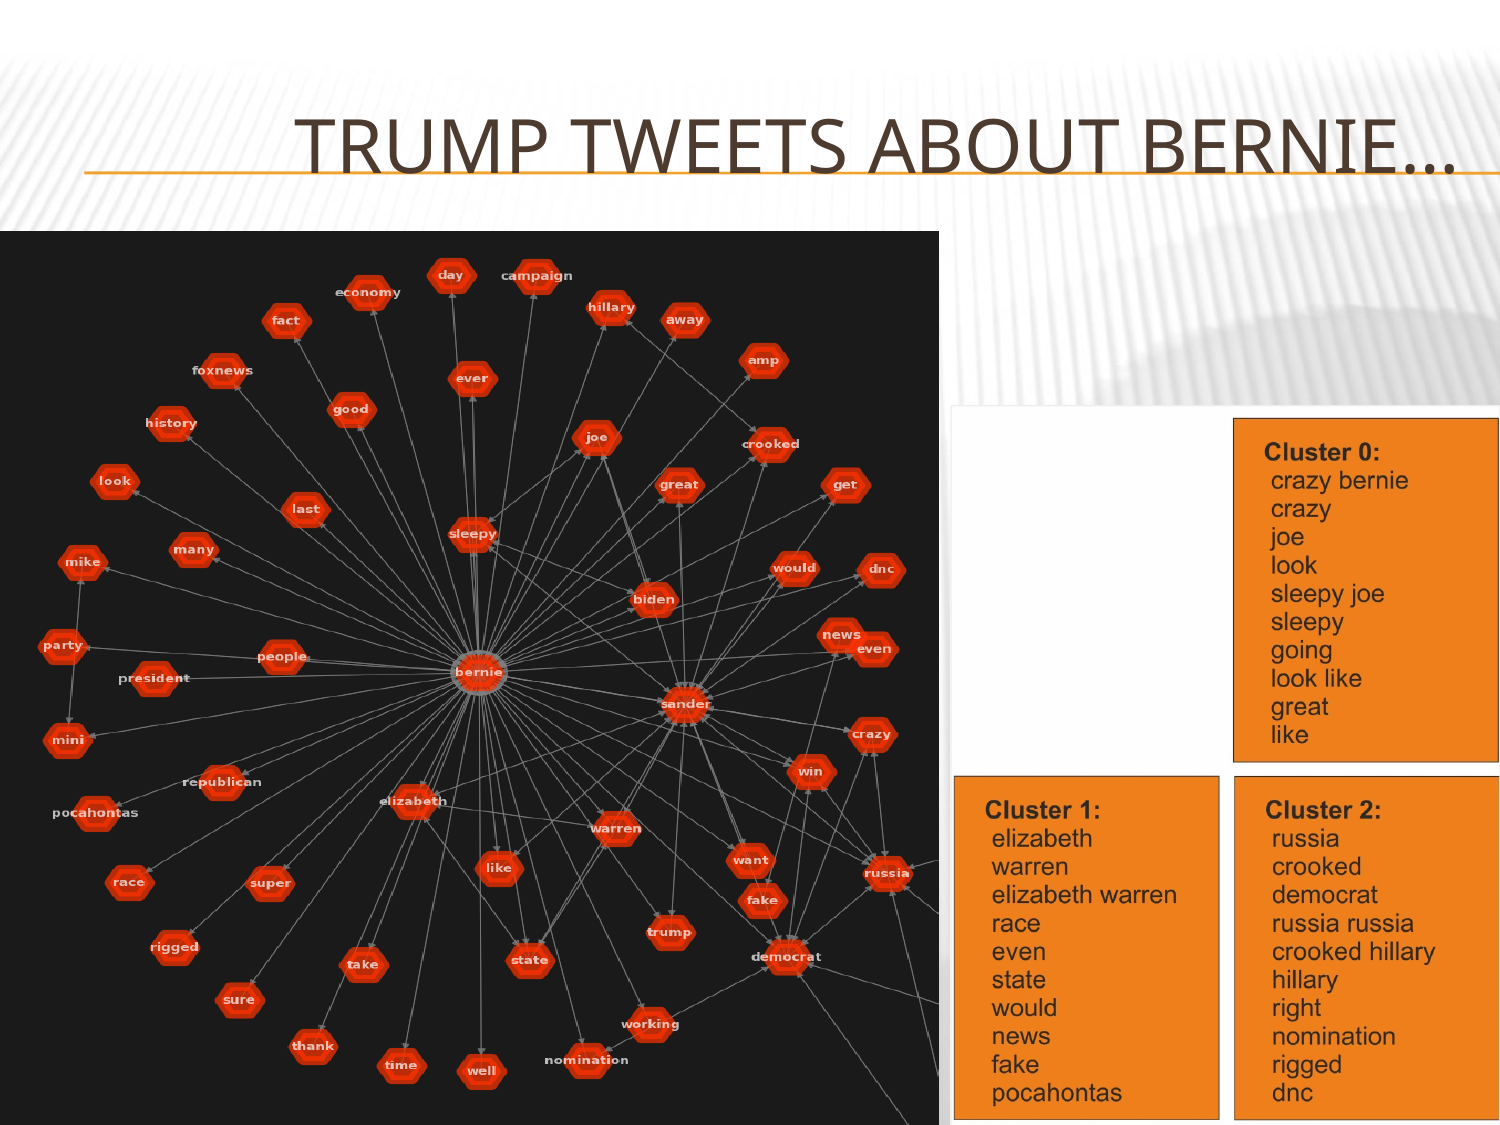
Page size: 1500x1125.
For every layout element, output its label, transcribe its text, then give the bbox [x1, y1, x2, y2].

picture [950, 405, 1500, 1125]
title Trump tweets about bernie… [50, 75, 1475, 213]
picture [0, 231, 940, 1125]
